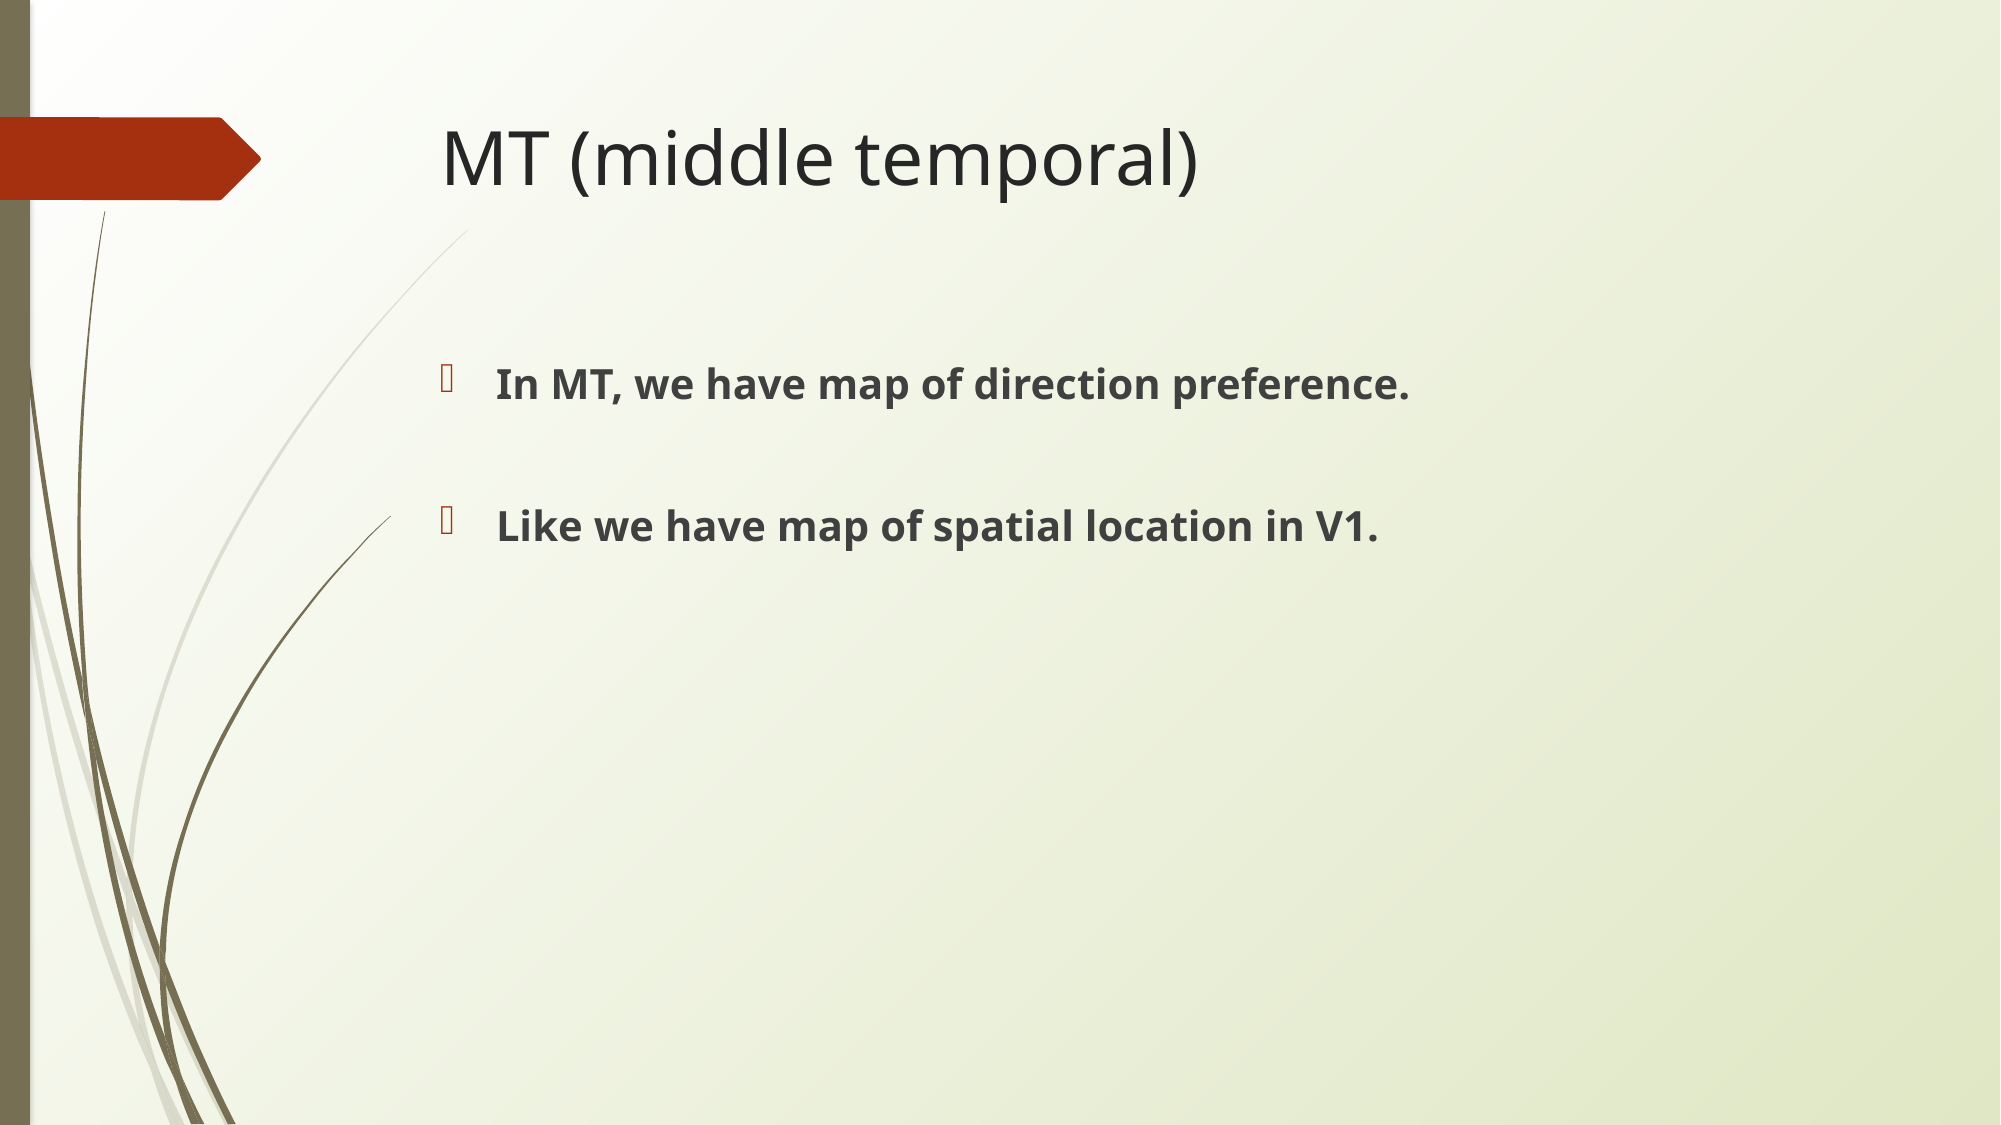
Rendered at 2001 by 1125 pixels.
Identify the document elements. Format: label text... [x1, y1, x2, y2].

title MT (middle temporal) [425, 102, 1888, 313]
list In MT, we have map of direction preference. Like we have map of spatial location in V1. [424, 350, 1888, 970]
